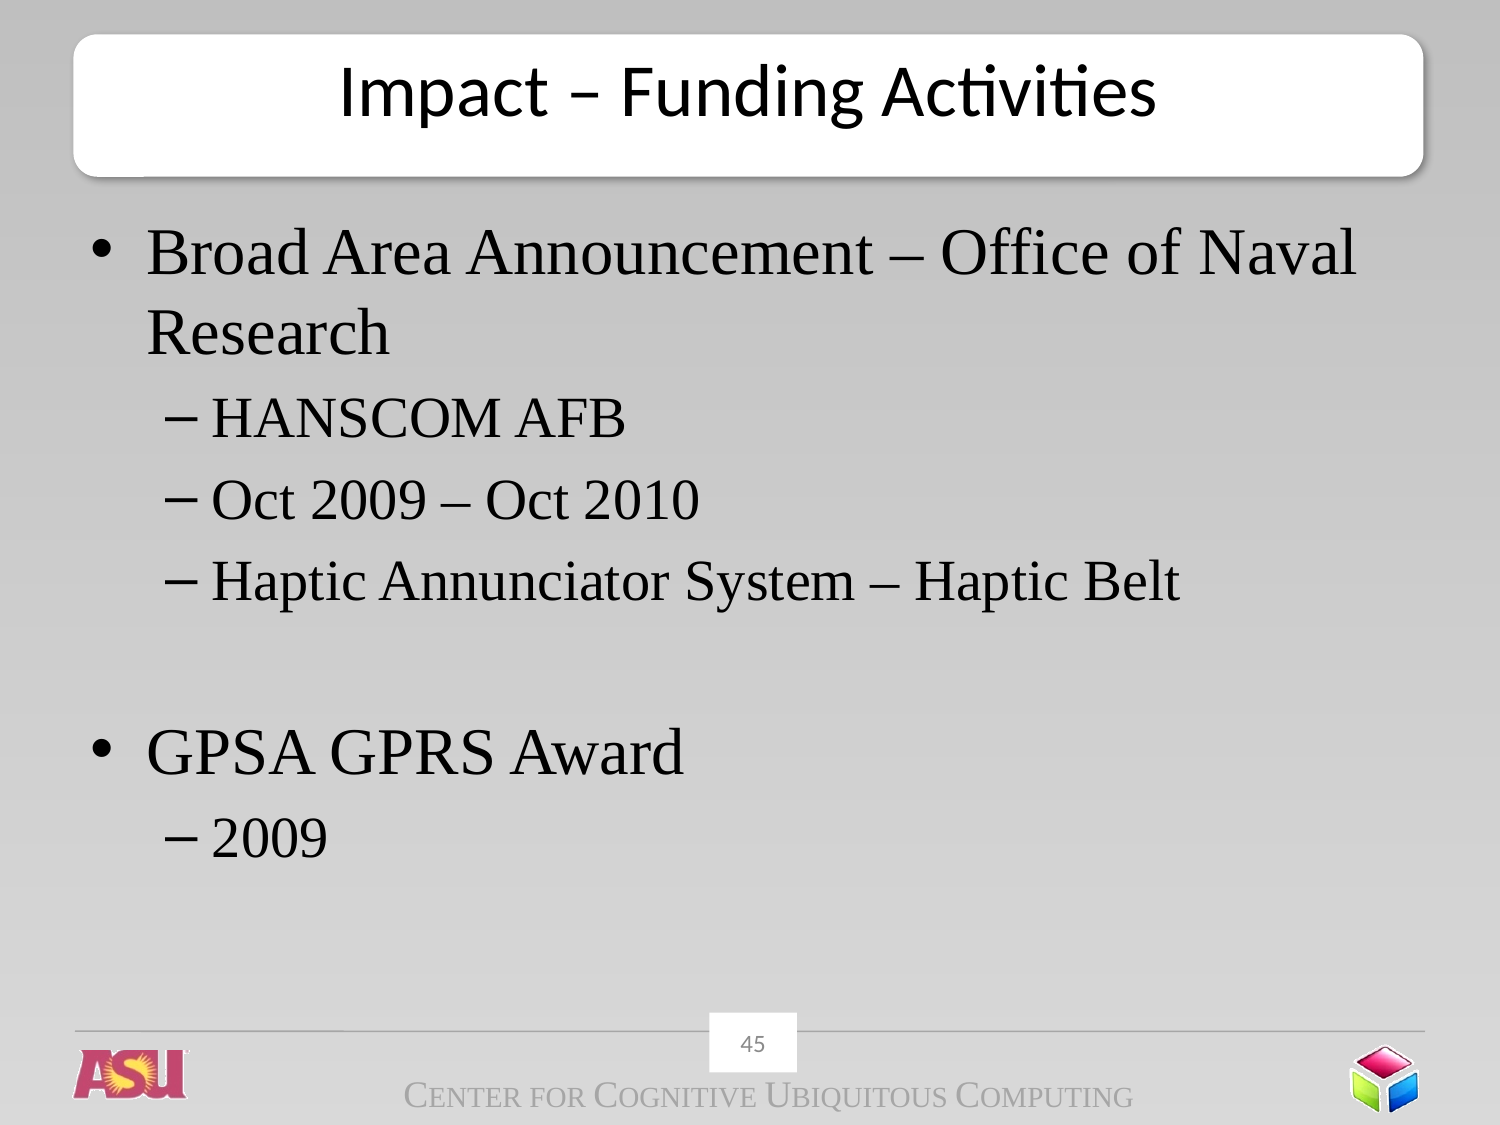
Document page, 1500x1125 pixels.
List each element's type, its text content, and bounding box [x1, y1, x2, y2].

title Impact – Funding Activities [73, 34, 1424, 177]
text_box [59, 1050, 200, 1100]
slide_number 45 [709, 1012, 797, 1073]
list Broad Area Announcement – Office of Naval Research HANSCOM AFB Oct 2009 – Oct 2010 Haptic Annunciator System – Haptic Belt GPSA GPRS Award 2009 [75, 200, 1425, 1005]
